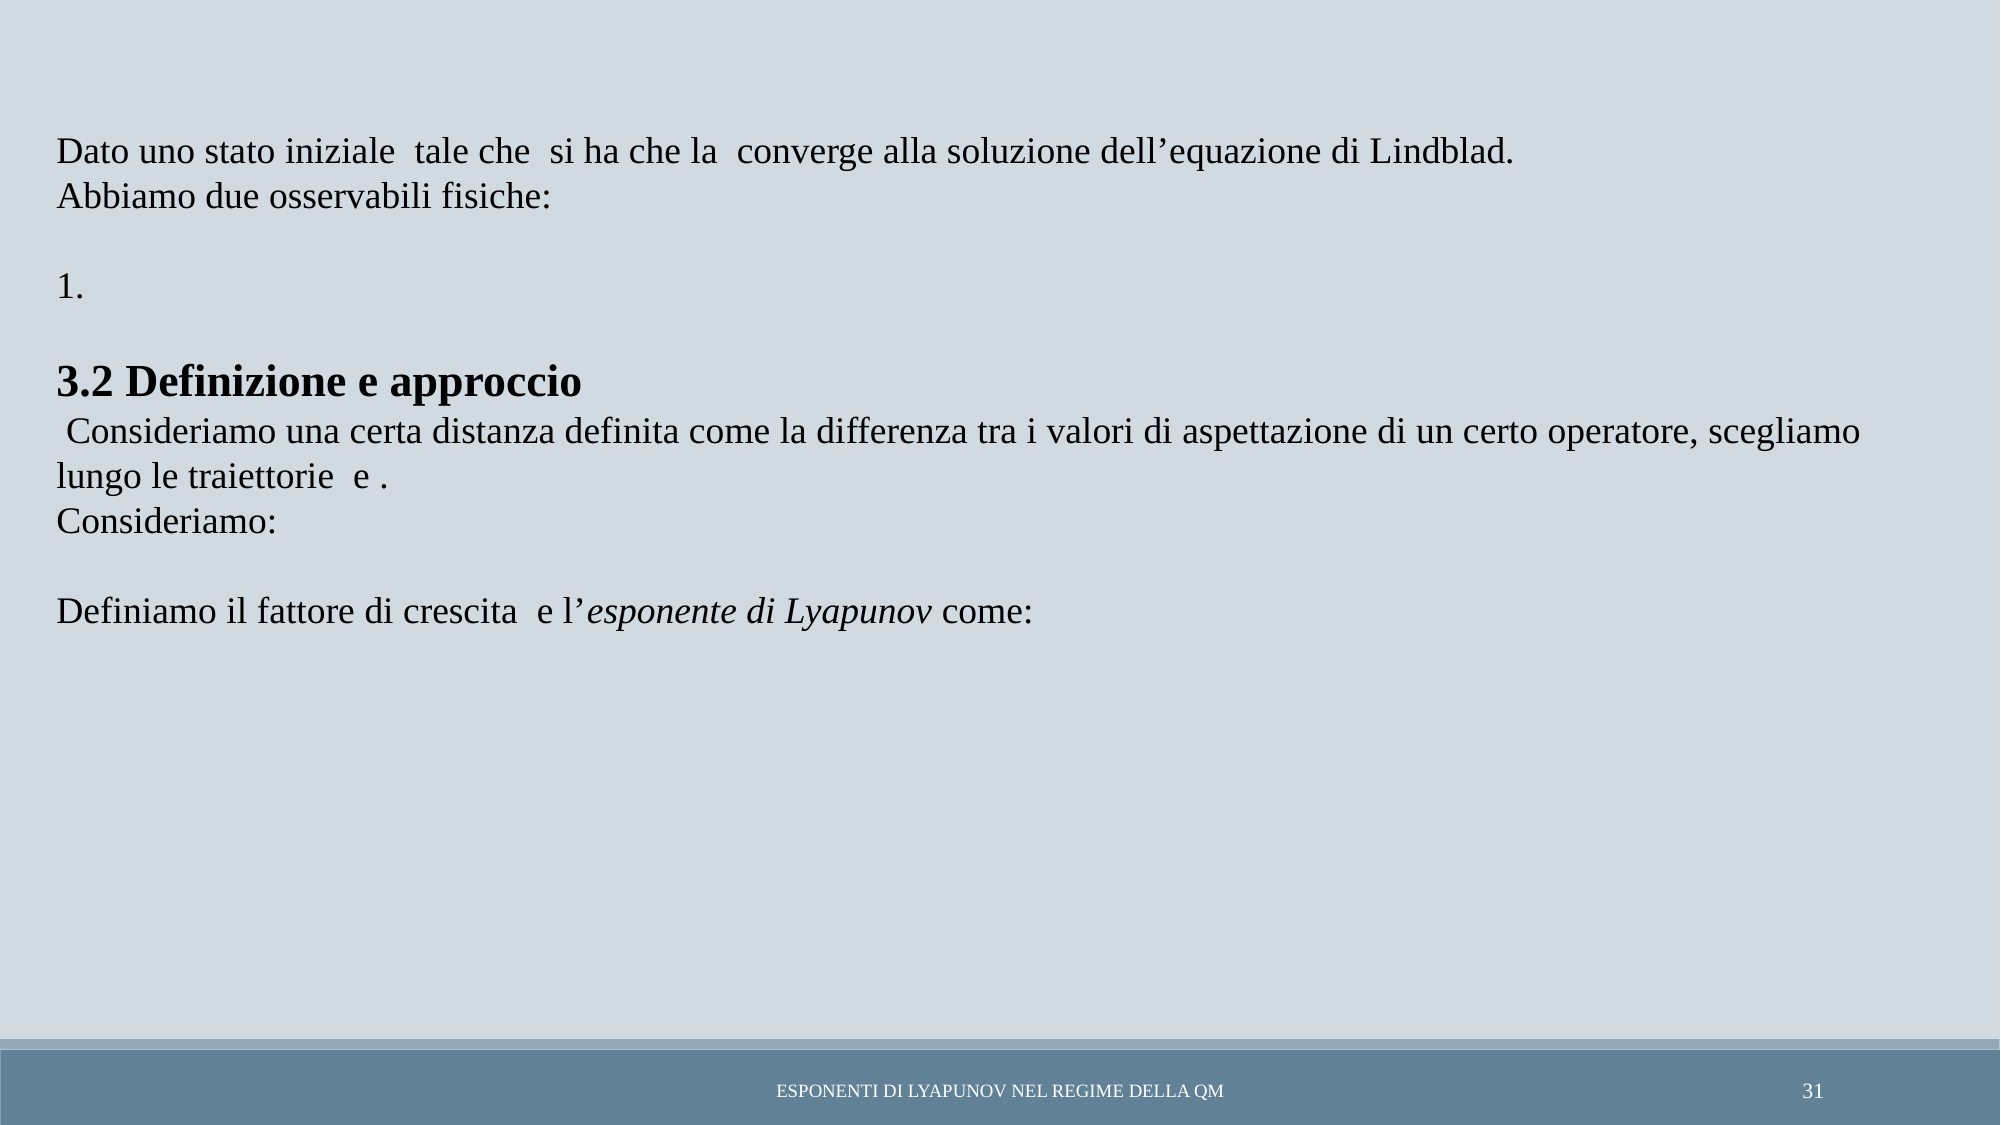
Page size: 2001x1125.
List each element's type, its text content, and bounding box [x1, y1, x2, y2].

footer Esponenti di Lyapunov nel regime della qm [604, 1059, 1396, 1120]
slide_number 31 [1624, 1059, 1840, 1120]
